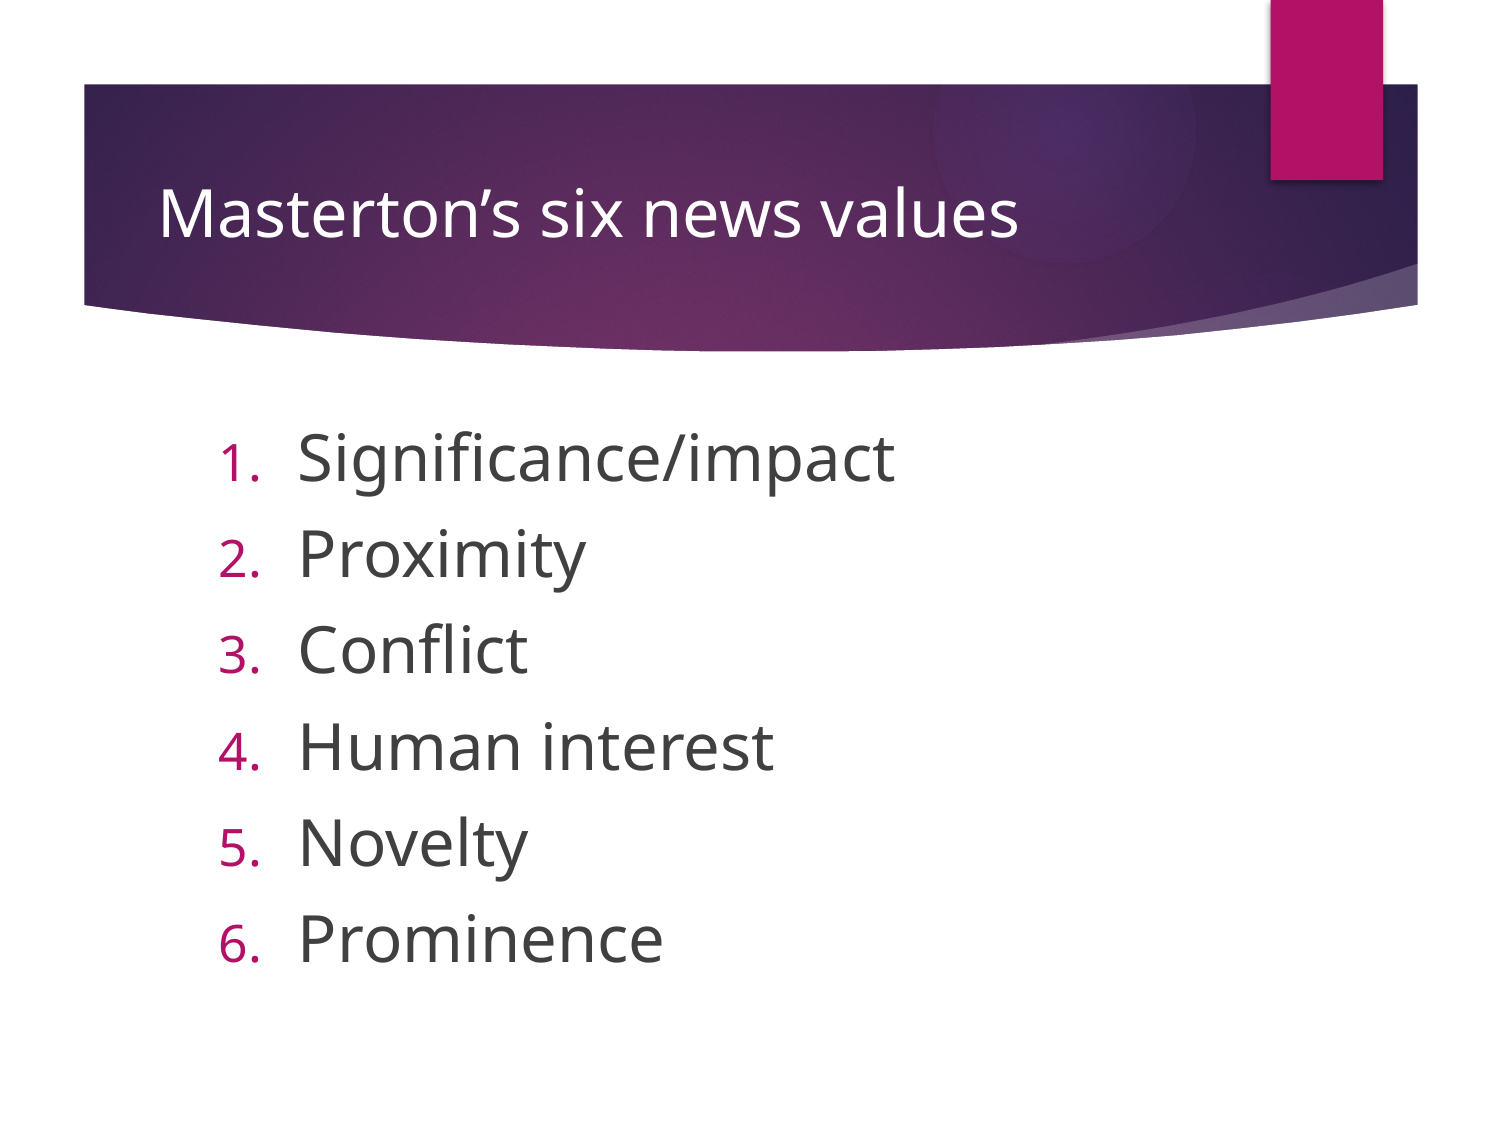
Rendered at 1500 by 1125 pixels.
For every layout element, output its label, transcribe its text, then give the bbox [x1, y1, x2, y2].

title Masterton’s six news values [142, 152, 1183, 269]
list Significance/impact Proximity Conflict Human interest Novelty Prominence [141, 408, 1183, 988]
